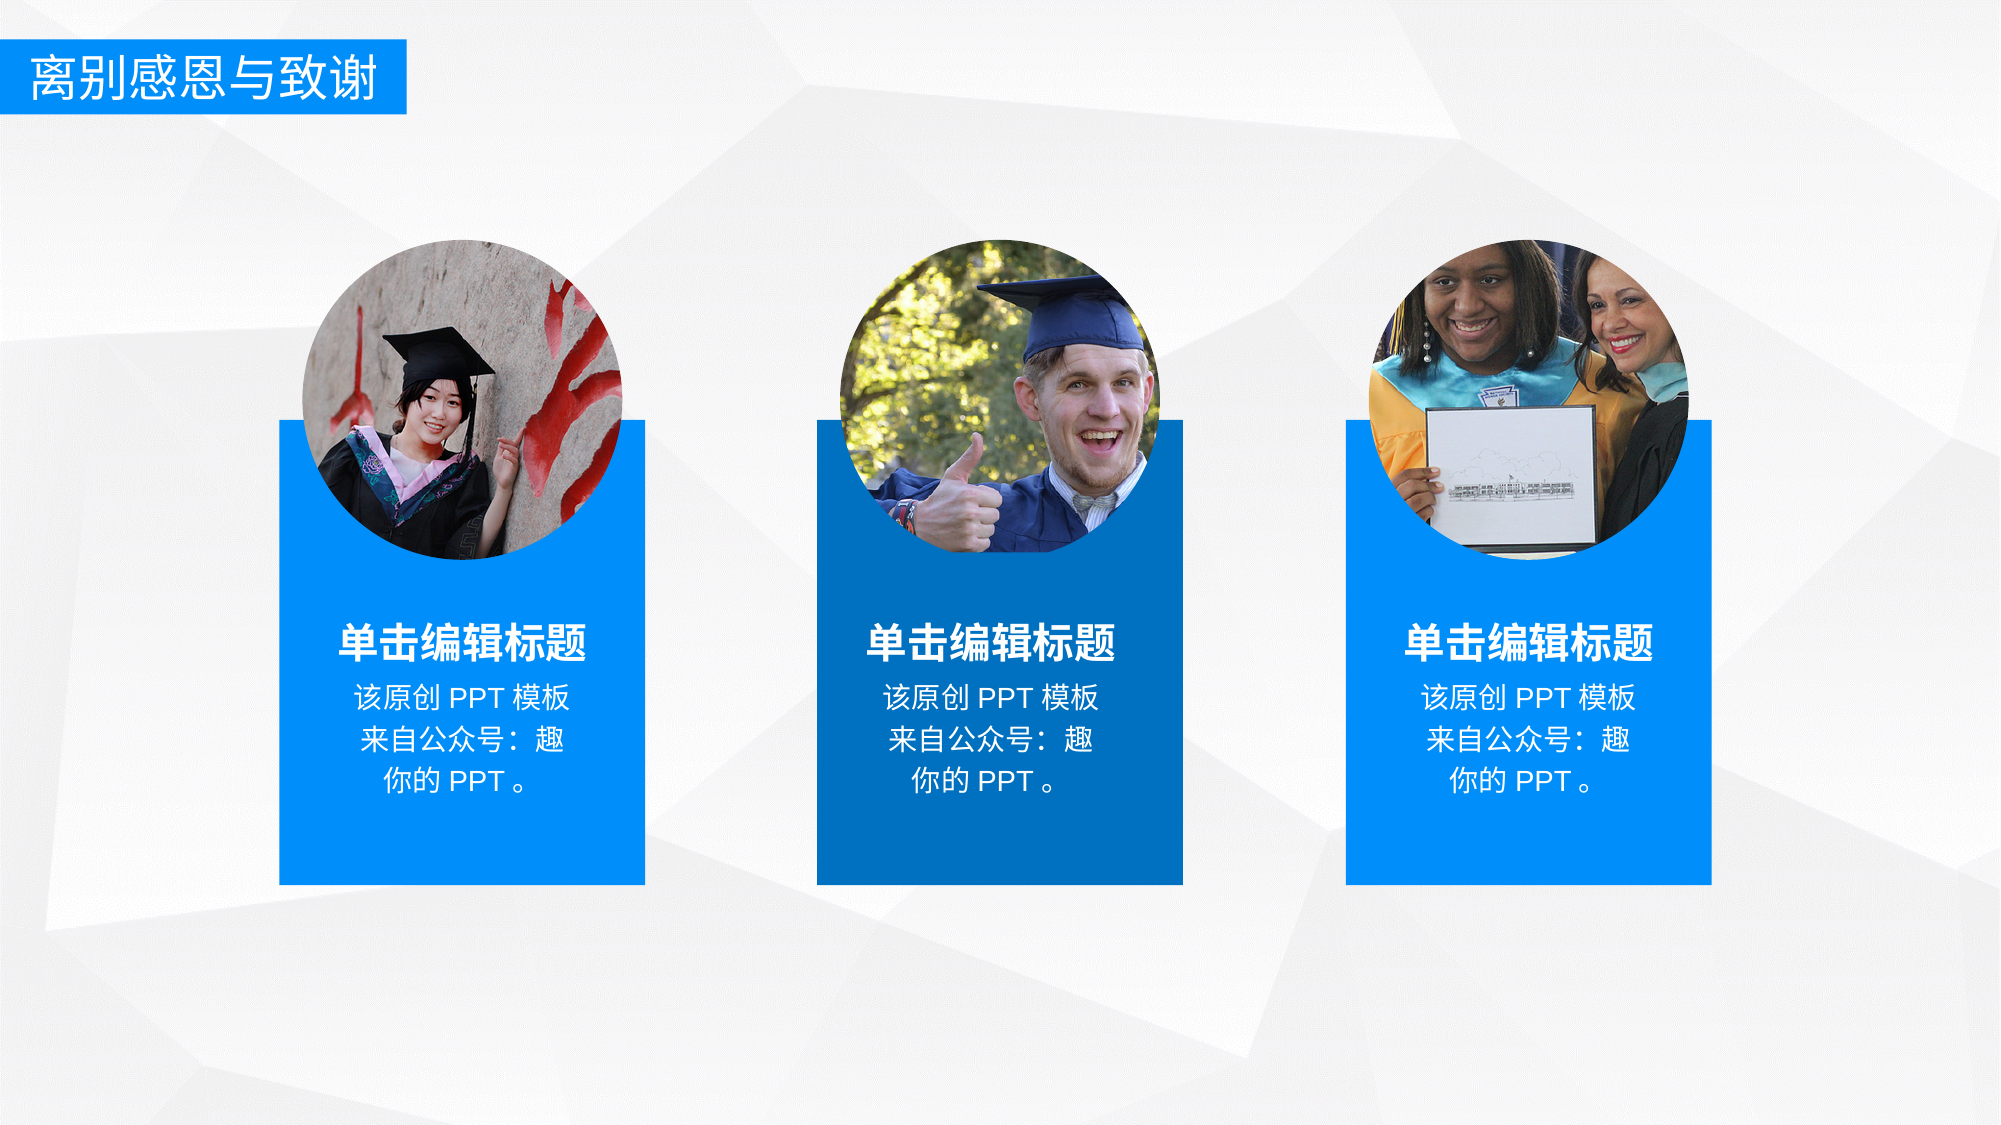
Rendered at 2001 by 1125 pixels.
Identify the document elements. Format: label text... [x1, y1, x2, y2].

text_box 单击编辑标题 [270, 606, 655, 667]
picture [0, 0, 2000, 1125]
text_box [799, 606, 1183, 796]
text_box [278, 667, 646, 886]
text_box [0, 38, 407, 115]
text_box 该原创PPT模板来自公众号：趣你的PPT。 [347, 671, 577, 798]
text_box [1345, 796, 1713, 886]
text_box [278, 419, 646, 606]
text_box [1345, 419, 1713, 606]
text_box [1336, 606, 1721, 796]
text_box [816, 419, 1184, 886]
